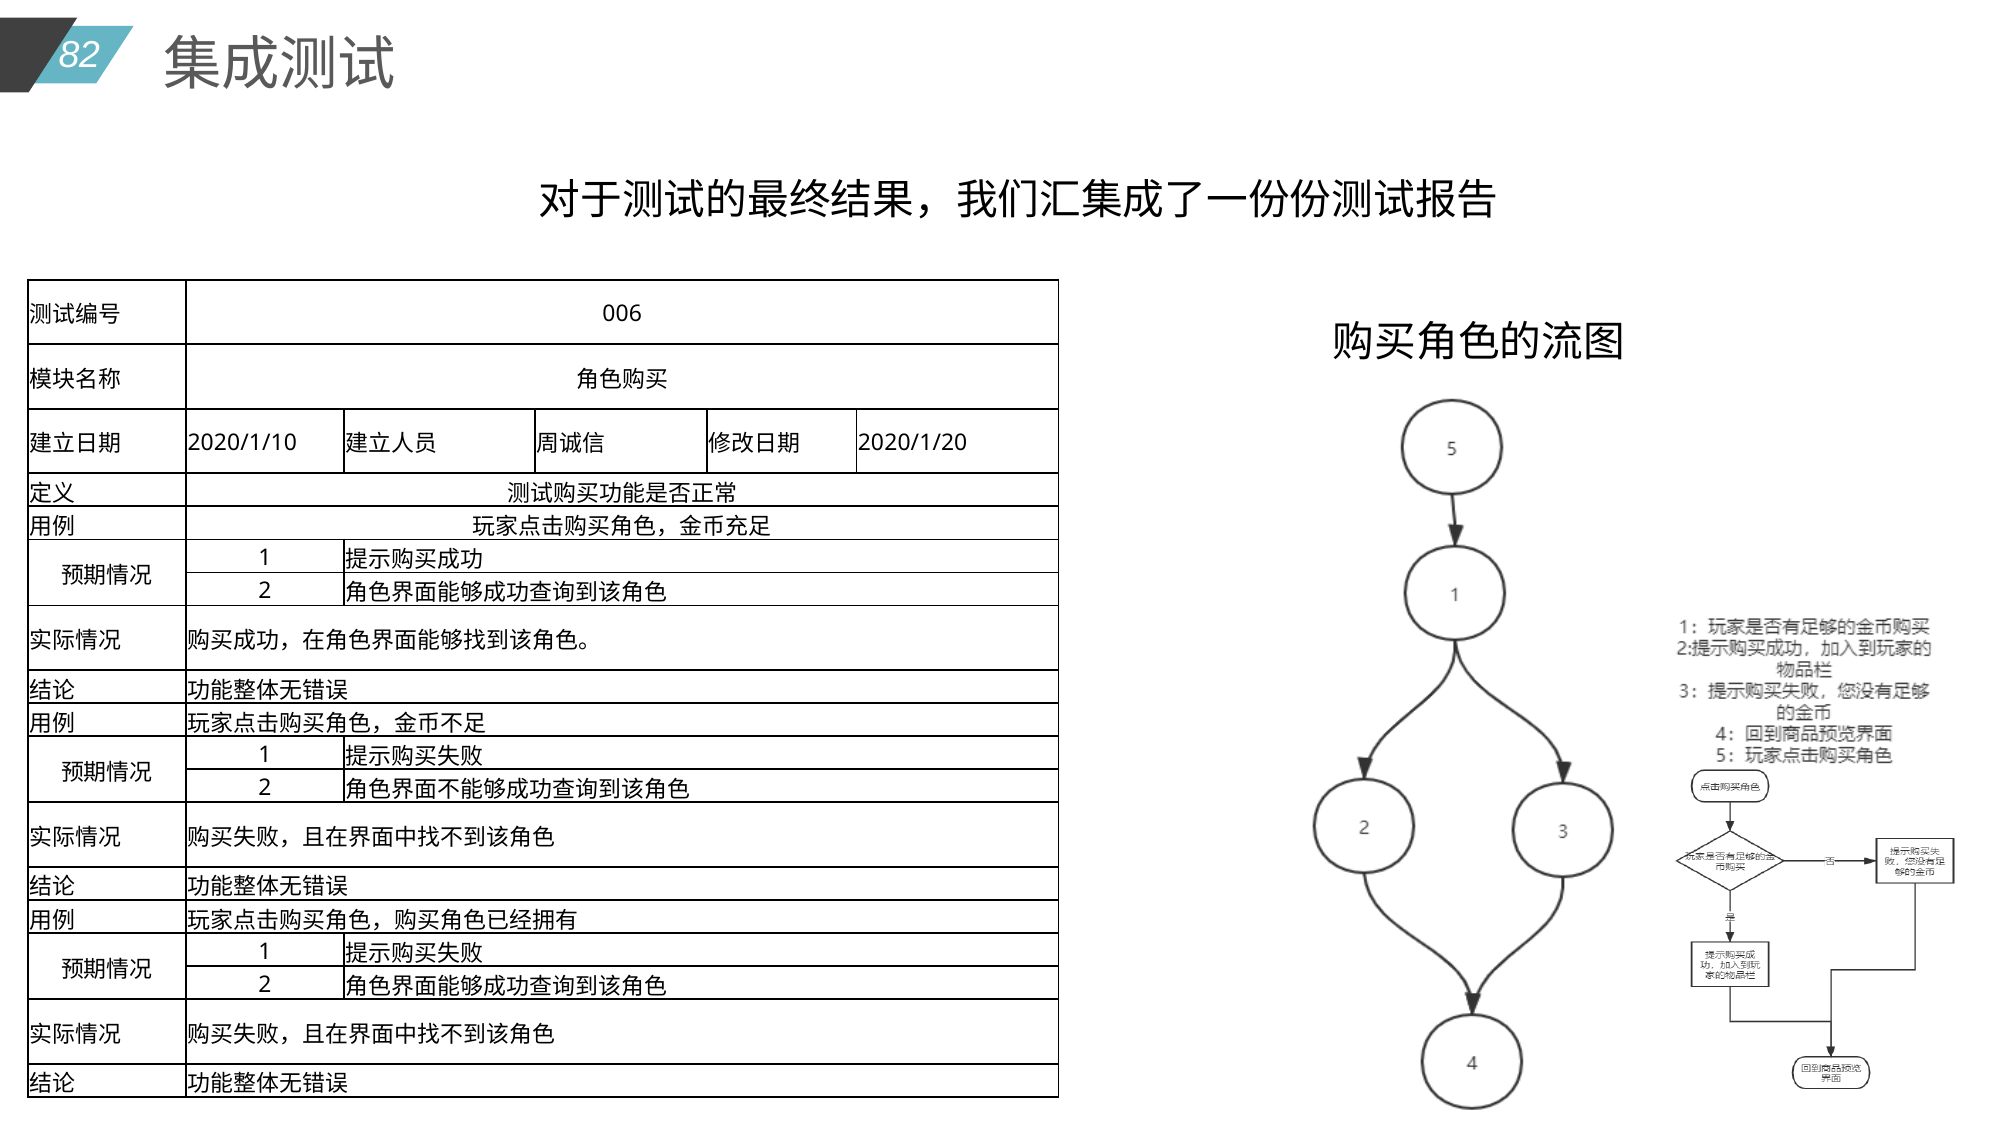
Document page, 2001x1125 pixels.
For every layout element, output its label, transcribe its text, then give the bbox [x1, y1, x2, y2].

table_cell 用例 [29, 704, 185, 735]
table_cell 功能整体无错误 [187, 868, 1058, 899]
table_cell 修改日期 [708, 410, 856, 472]
table_cell 实际情况 [29, 803, 185, 866]
table_cell 用例 [29, 901, 185, 932]
table_cell 提示购买成功 [345, 540, 1058, 572]
table_cell 角色界面能够成功查询到该角色 [345, 967, 1058, 998]
table_cell 1 [187, 934, 343, 965]
table_cell 角色购买 [187, 345, 1058, 408]
table_cell 结论 [29, 671, 185, 702]
table_cell 实际情况 [29, 606, 185, 669]
picture [1278, 367, 1972, 1125]
table_cell 建立日期 [29, 410, 185, 472]
table_cell 玩家点击购买角色，金币充足 [187, 507, 1058, 539]
table_cell 模块名称 [29, 345, 185, 408]
table_cell 玩家点击购买角色，购买角色已经拥有 [187, 901, 1058, 932]
table_cell 2 [187, 770, 343, 801]
table_cell 结论 [29, 1065, 185, 1096]
table_cell 定义 [29, 474, 185, 505]
text_box 集成测试 [148, 18, 412, 104]
table_cell 购买成功，在角色界面能够找到该角色。 [187, 606, 1058, 669]
table_cell 2020/1/20 [857, 410, 1058, 472]
table_header 测试编号 [29, 281, 185, 343]
table_cell 1 [187, 540, 343, 572]
table_cell 2020/1/10 [187, 410, 343, 472]
table_cell 2 [187, 967, 343, 998]
table_cell 建立人员 [345, 410, 534, 472]
table_cell 实际情况 [29, 1000, 185, 1063]
table_cell 角色界面能够成功查询到该角色 [345, 573, 1058, 605]
table_cell 功能整体无错误 [187, 1065, 1058, 1096]
table_cell 玩家点击购买角色，金币不足 [187, 704, 1058, 735]
table_cell 购买失败，且在界面中找不到该角色 [187, 803, 1058, 866]
table_cell 提示购买失败 [345, 934, 1058, 965]
text_box 购买角色的流图 [1318, 307, 1658, 367]
table_cell 预期情况 [29, 934, 185, 998]
table_cell 1 [187, 737, 343, 768]
text_box 对于测试的最终结果，我们汇集成了一份份测试报告 [523, 165, 1680, 230]
table_cell 购买失败，且在界面中找不到该角色 [187, 1000, 1058, 1063]
table_cell 预期情况 [29, 540, 185, 605]
table_cell 用例 [29, 507, 185, 539]
table_cell 功能整体无错误 [187, 671, 1058, 702]
table_cell 结论 [29, 868, 185, 899]
table_cell 角色界面不能够成功查询到该角色 [345, 770, 1058, 801]
table_cell 测试购买功能是否正常 [187, 474, 1058, 505]
table_cell 预期情况 [29, 737, 185, 801]
table_cell 提示购买失败 [345, 737, 1058, 768]
table_cell 2 [187, 573, 343, 605]
table_cell 周诚信 [536, 410, 706, 472]
table_header 006 [187, 281, 1058, 343]
